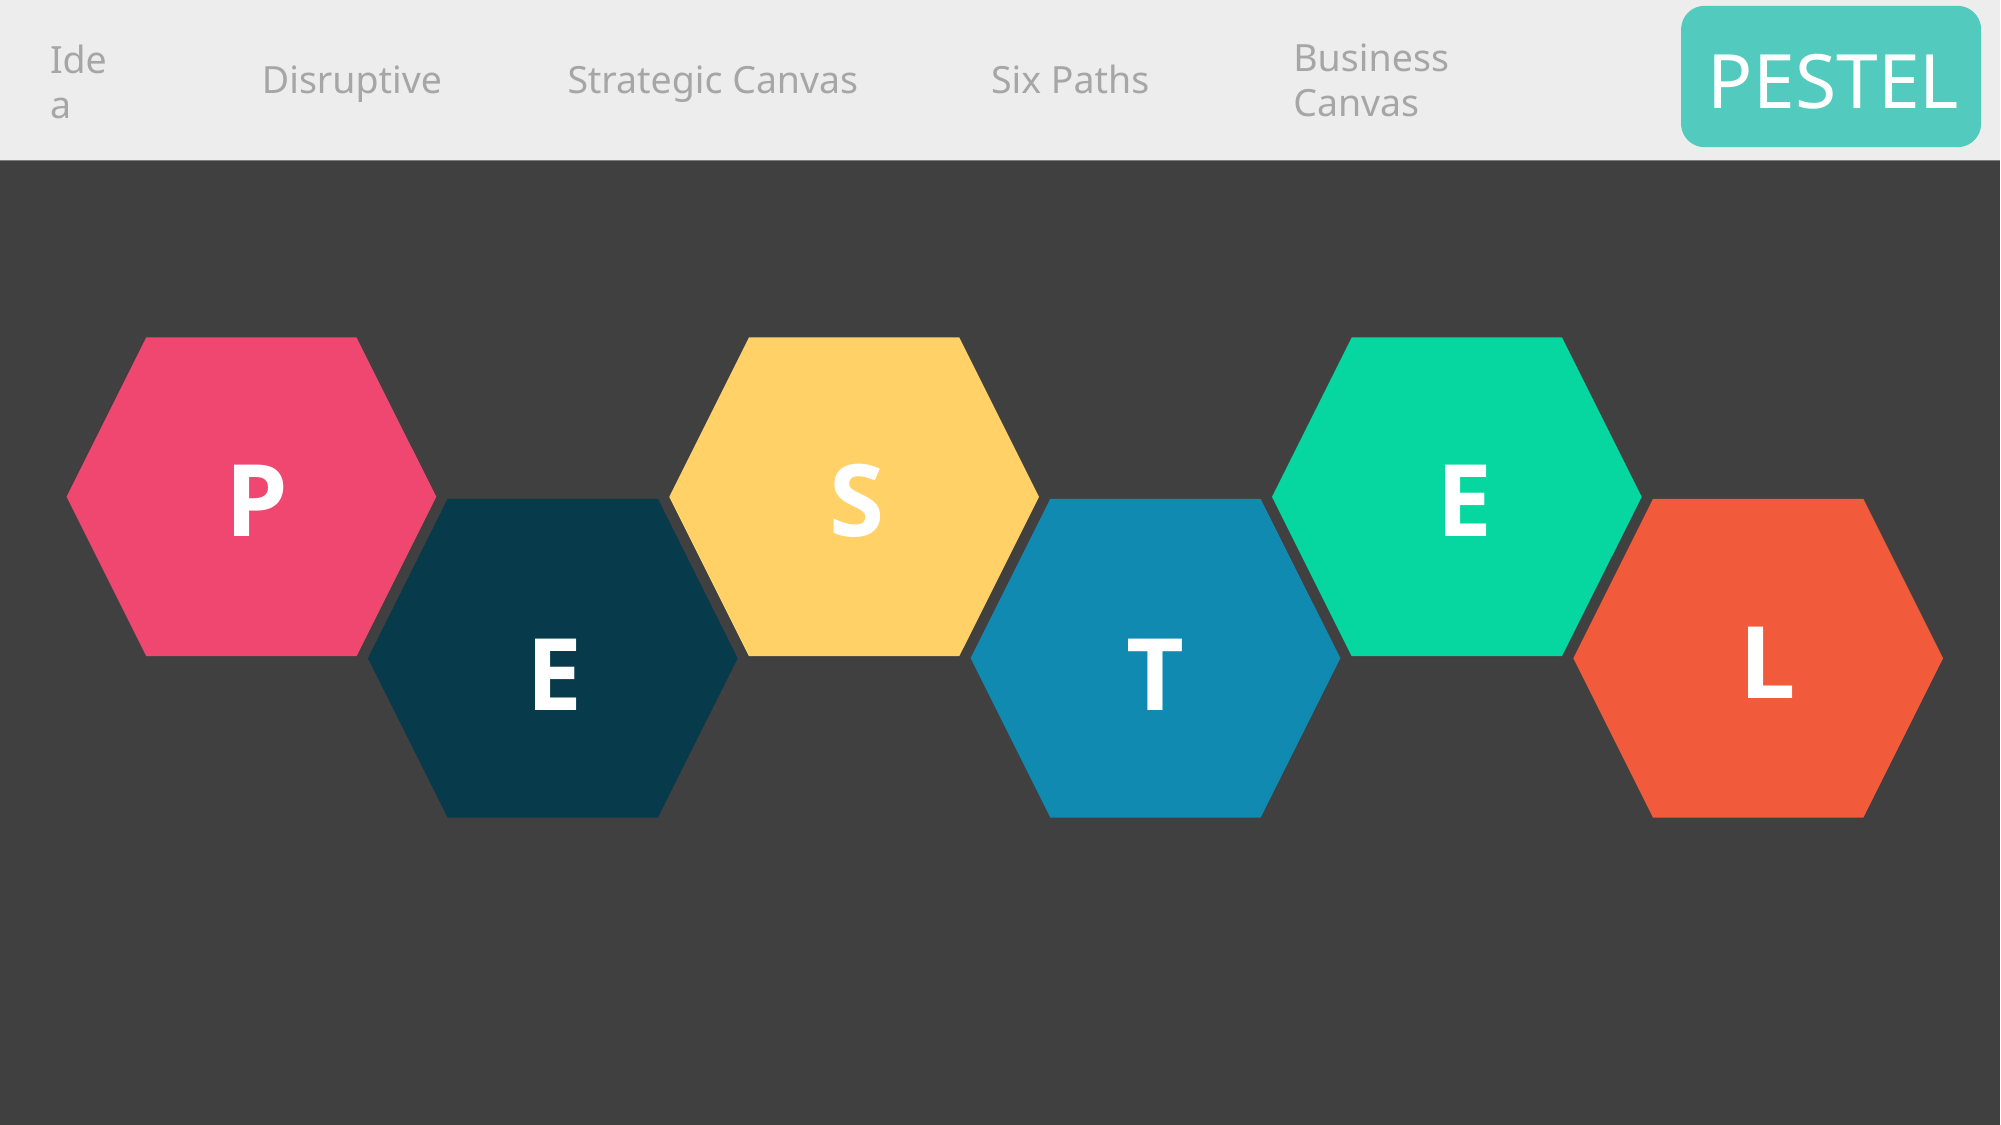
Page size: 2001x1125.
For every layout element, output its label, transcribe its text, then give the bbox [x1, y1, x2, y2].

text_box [669, 337, 1039, 657]
text_box Business Canvas [1278, 26, 1600, 132]
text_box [367, 498, 738, 818]
text_box [1680, 4, 1982, 149]
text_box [1271, 337, 1642, 657]
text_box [66, 337, 437, 657]
text_box Strategic Canvas [552, 49, 883, 109]
text_box Idea [35, 28, 142, 134]
text_box PESTEL [1693, 26, 1991, 132]
text_box Six Paths [976, 49, 1186, 109]
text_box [970, 498, 1341, 818]
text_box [1573, 498, 1944, 818]
text_box [0, 0, 2000, 161]
text_box Disruptive [235, 49, 460, 109]
